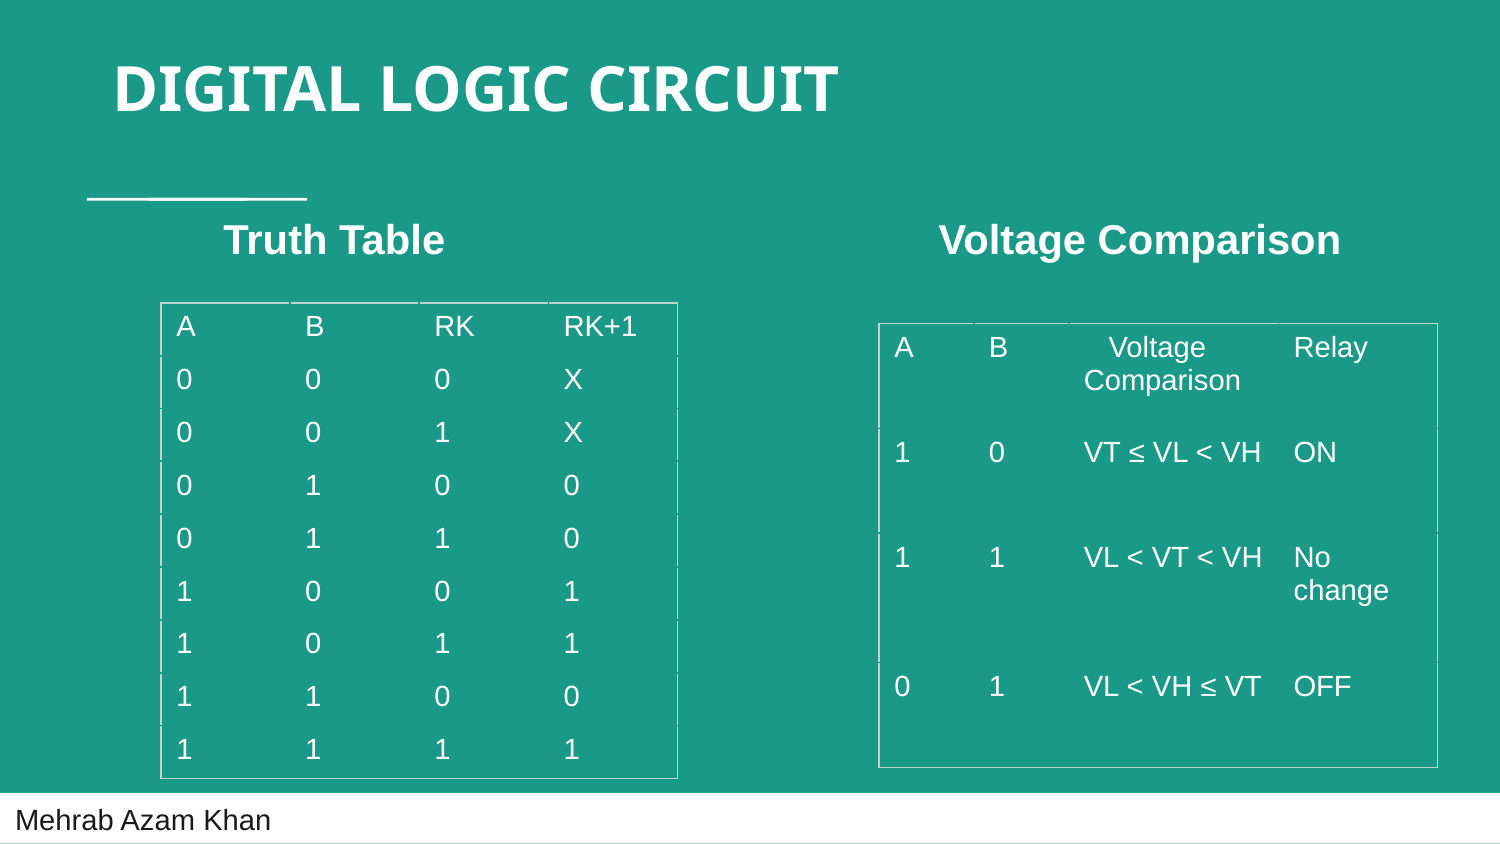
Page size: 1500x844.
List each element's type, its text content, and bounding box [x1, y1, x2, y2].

table_cell 1 [880, 429, 973, 532]
table_cell 1 [420, 409, 548, 460]
table_cell 0 [549, 515, 677, 566]
table_cell 1 [549, 726, 677, 778]
table_cell 0 [162, 357, 289, 408]
table_cell 1 [162, 568, 289, 619]
table_cell 0 [291, 409, 418, 460]
table_cell ON [1279, 429, 1437, 532]
table_cell OFF [1279, 663, 1437, 767]
table_cell 0 [162, 409, 289, 460]
table_cell 1 [975, 534, 1068, 662]
table_cell 1 [975, 663, 1068, 767]
table_header RK [420, 304, 548, 355]
table_cell X [549, 357, 677, 408]
table_cell 1 [549, 621, 677, 672]
table_header RK+1 [549, 304, 677, 355]
table_cell 1 [420, 621, 548, 672]
table_cell 0 [549, 674, 677, 725]
table_header B [975, 324, 1068, 428]
text_box Truth Table [208, 205, 771, 271]
title DIGITAL LOGIC CIRCUIT [97, 34, 1359, 190]
table_cell 0 [291, 568, 418, 619]
table_cell 1 [291, 726, 418, 778]
table_cell 1 [880, 534, 973, 662]
table_cell 0 [975, 429, 1068, 532]
table_cell 1 [162, 674, 289, 725]
table_cell 1 [291, 674, 418, 725]
table_cell 0 [162, 462, 289, 513]
table_cell 1 [420, 515, 548, 566]
table_cell 0 [162, 515, 289, 566]
table_cell VT ≤ VL < VH [1070, 429, 1278, 532]
table_cell 1 [420, 726, 548, 778]
table_cell 0 [291, 621, 418, 672]
table_cell 0 [420, 674, 548, 725]
text_box Mehrab Azam Khan [0, 792, 1500, 844]
table_header Relay [1279, 324, 1437, 428]
table_cell 1 [291, 515, 418, 566]
table_cell 0 [420, 568, 548, 619]
table_header Voltage Comparison [1070, 324, 1278, 428]
table_cell 0 [549, 462, 677, 513]
table_cell No change [1279, 534, 1437, 662]
table_cell 1 [291, 462, 418, 513]
table_cell 0 [291, 357, 418, 408]
table_cell 0 [880, 663, 973, 767]
table_cell 1 [162, 726, 289, 778]
text_box Voltage Comparison [923, 205, 1500, 271]
table_cell 1 [549, 568, 677, 619]
table_cell 0 [420, 357, 548, 408]
table_cell 0 [420, 462, 548, 513]
table_header A [162, 304, 289, 355]
table_cell X [549, 409, 677, 460]
table_header A [880, 324, 973, 428]
table_header B [291, 304, 418, 355]
table_cell 1 [162, 621, 289, 672]
table_cell VL < VT < VH [1070, 534, 1278, 662]
table_cell VL < VH ≤ VT [1070, 663, 1278, 767]
